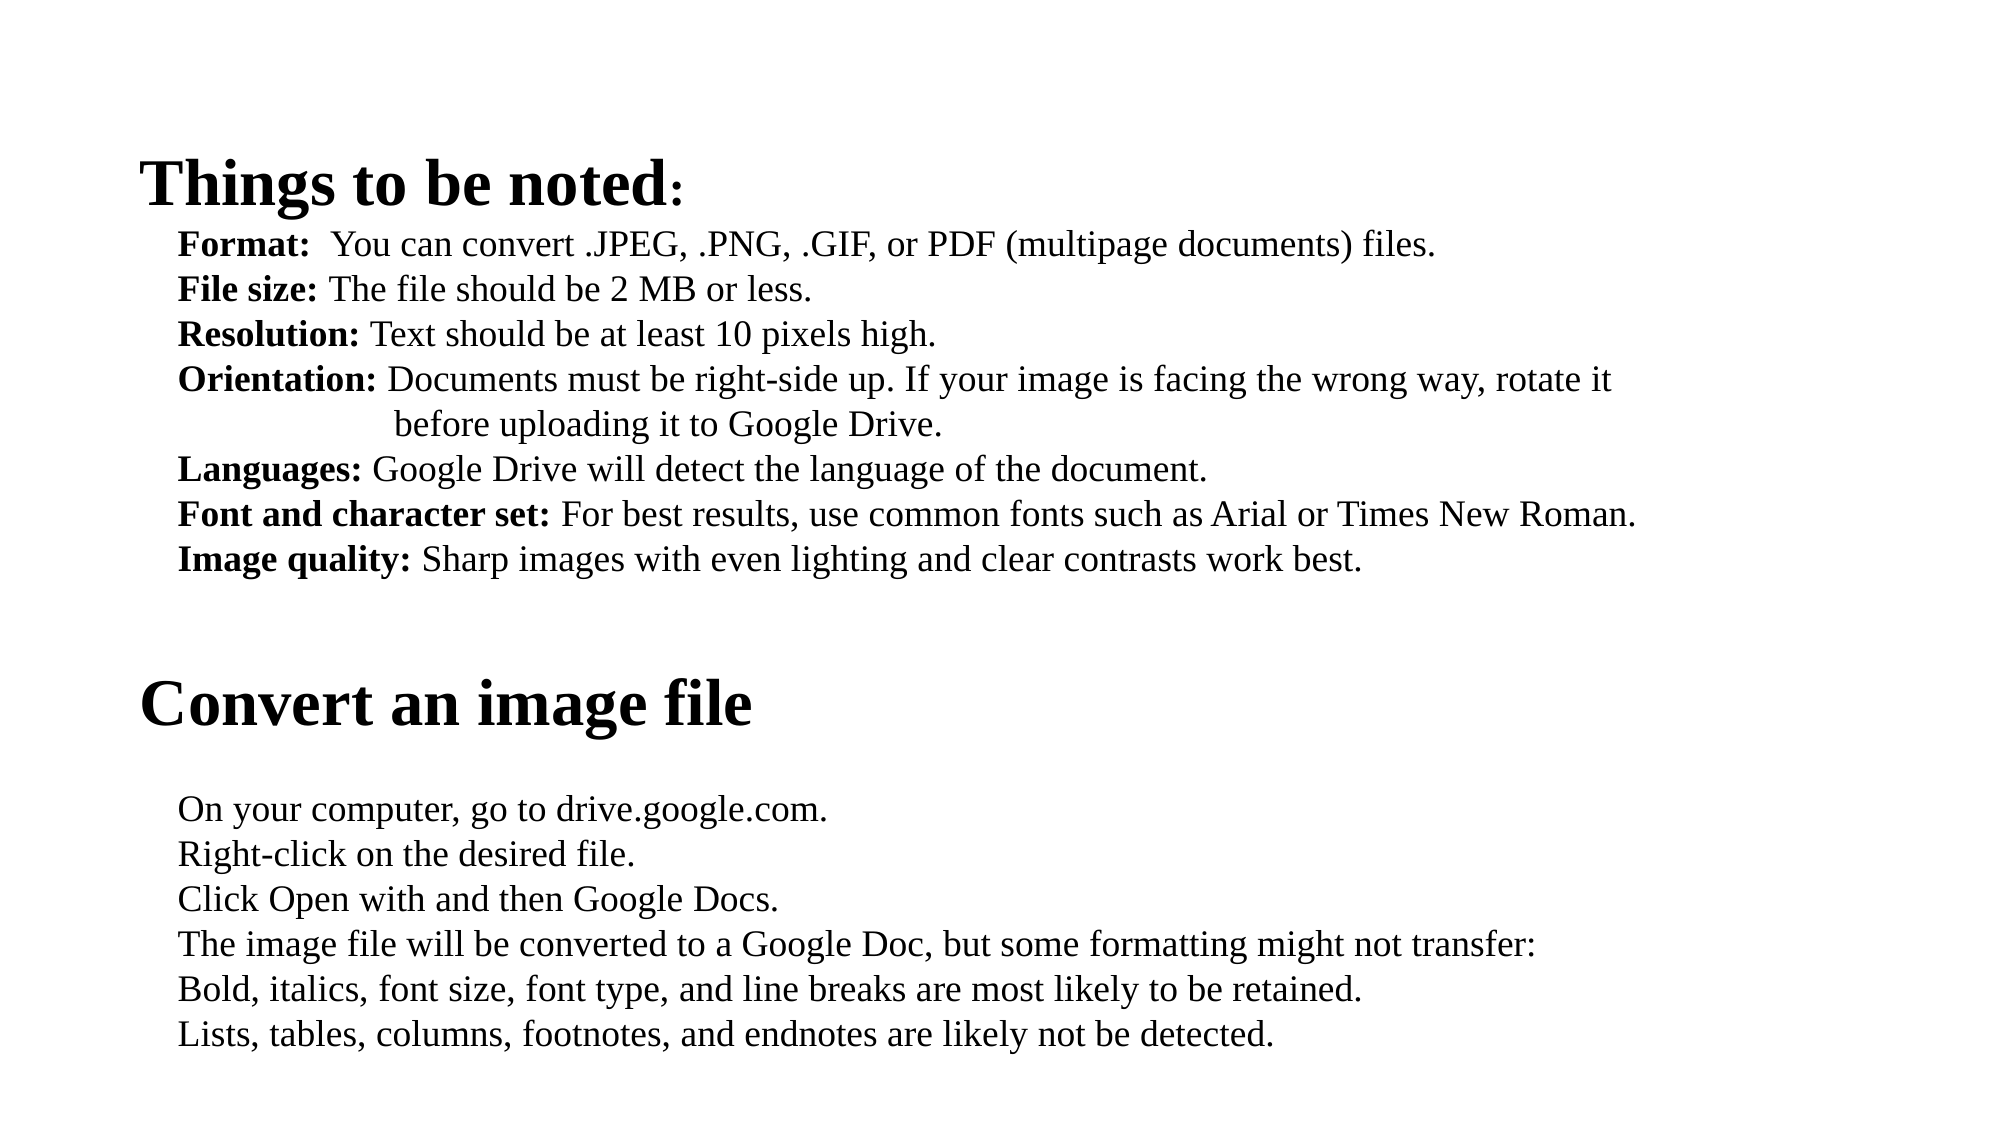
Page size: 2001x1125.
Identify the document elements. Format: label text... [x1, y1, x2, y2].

text_box Things to be noted: Format: You can convert .JPEG, .PNG, .GIF, or PDF (multipage documents) files. File size: The file should be 2 MB or less. Resolution: Text should be at least 10 pixels high. Orientation: Documents must be right-side up. If your image is facing the wrong way, rotate it before uploading it to Google Drive. Languages: Google Drive will detect the language of the document. Font and character set: For best results, use common fonts such as Arial or Times New Roman. Image quality: Sharp images with even lighting and clear contrasts work best. Convert an image file On your computer, go to drive.google.com. Right-click on the desired file. Click Open with and then Google Docs. The image file will be converted to a Google Doc, but some formatting might not transfer: Bold, italics, font size, font type, and line breaks are most likely to be retained. Lists, tables, columns, footnotes, and endnotes are likely not be detected. [124, 131, 1694, 1061]
